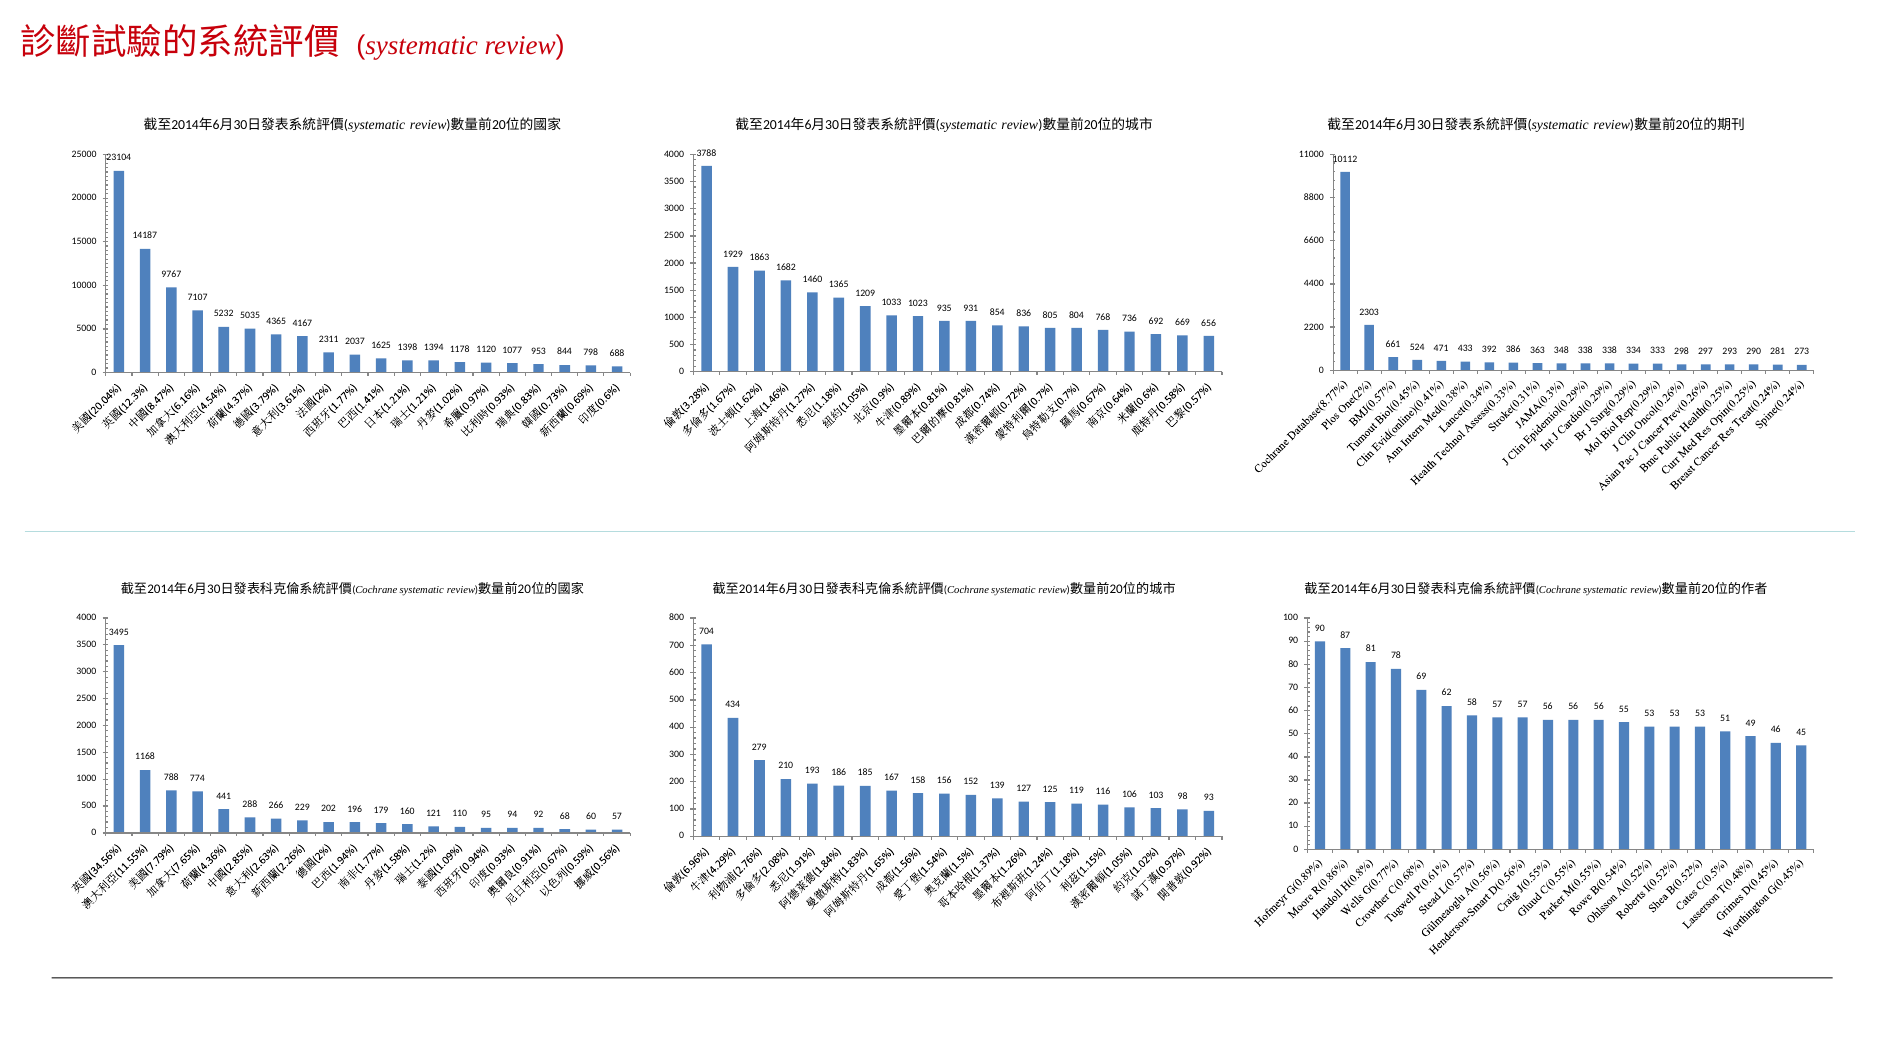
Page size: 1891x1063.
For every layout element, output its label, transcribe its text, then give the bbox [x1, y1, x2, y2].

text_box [24, 103, 1856, 968]
text_box 診斷試驗的系統評價 (systematic review) [5, 4, 1404, 76]
